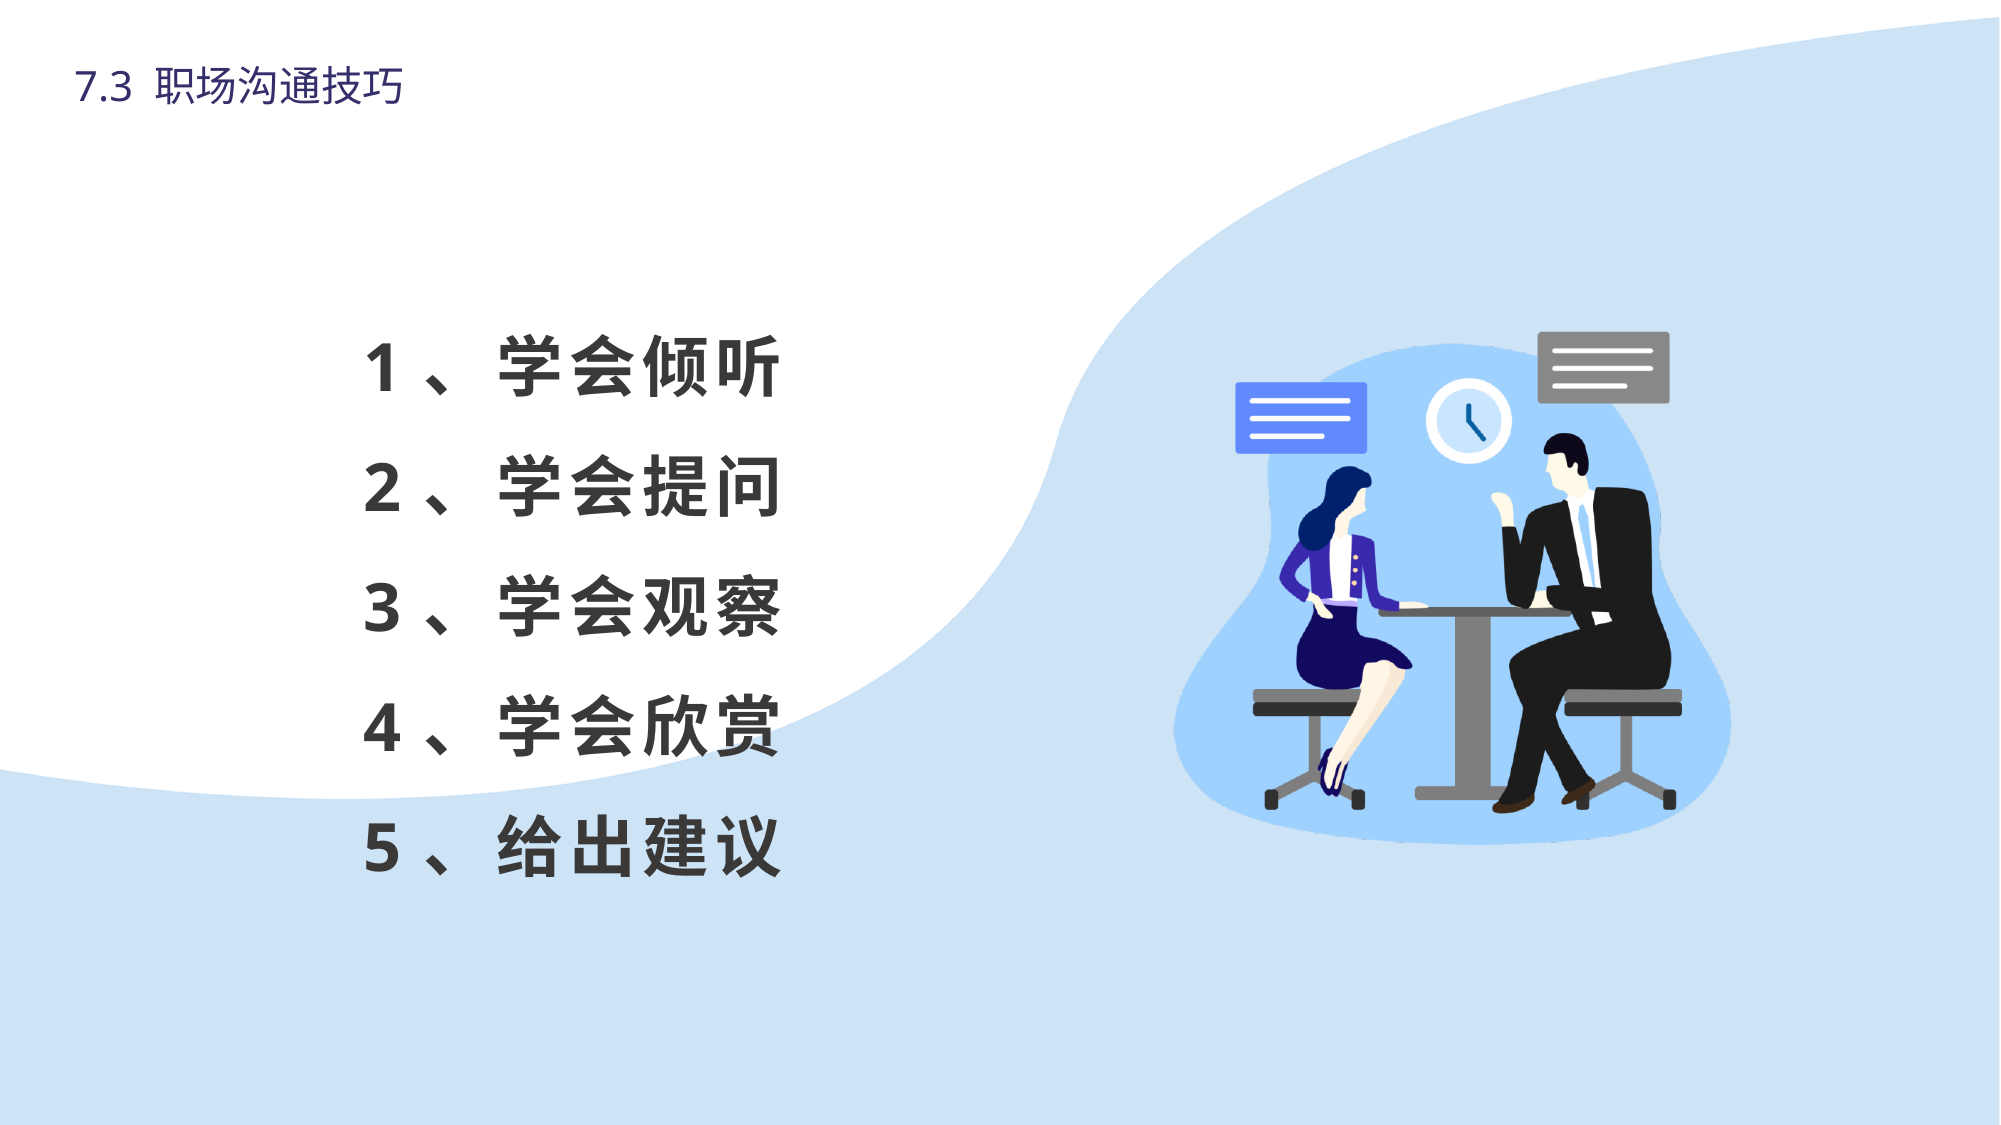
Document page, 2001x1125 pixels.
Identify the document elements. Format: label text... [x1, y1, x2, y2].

text_box 7.3 职场沟通技巧 [59, 52, 420, 118]
text_box 1、学会倾听 2、学会提问 3、学会观察 4、学会欣赏 5、给出建议 [348, 277, 911, 893]
picture [0, 0, 2000, 1125]
